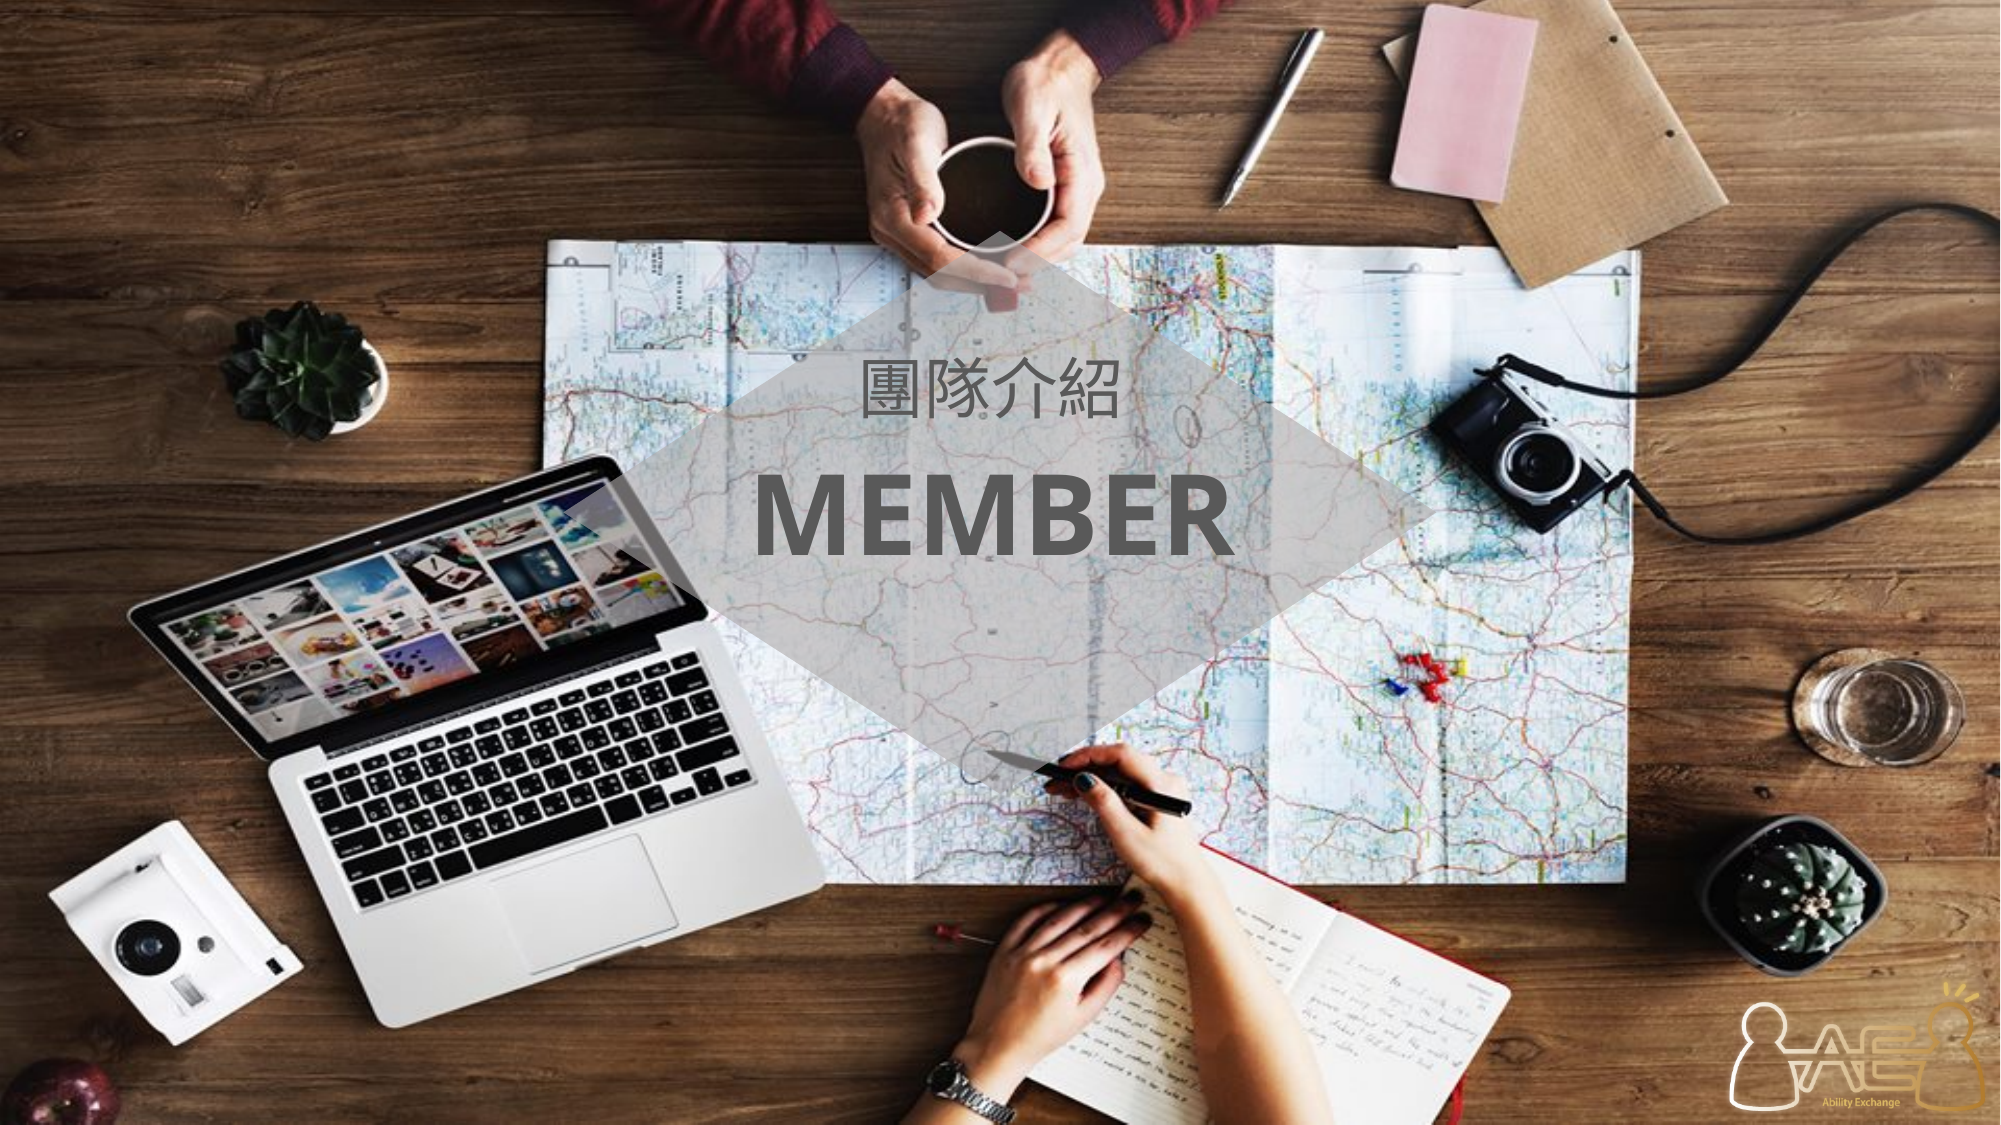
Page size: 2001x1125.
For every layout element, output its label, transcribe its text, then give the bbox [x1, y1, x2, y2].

text_box MEMBER [734, 435, 1266, 586]
text_box 團隊介紹 [842, 339, 1158, 435]
picture [0, 0, 2001, 1125]
text_box [561, 229, 1439, 796]
